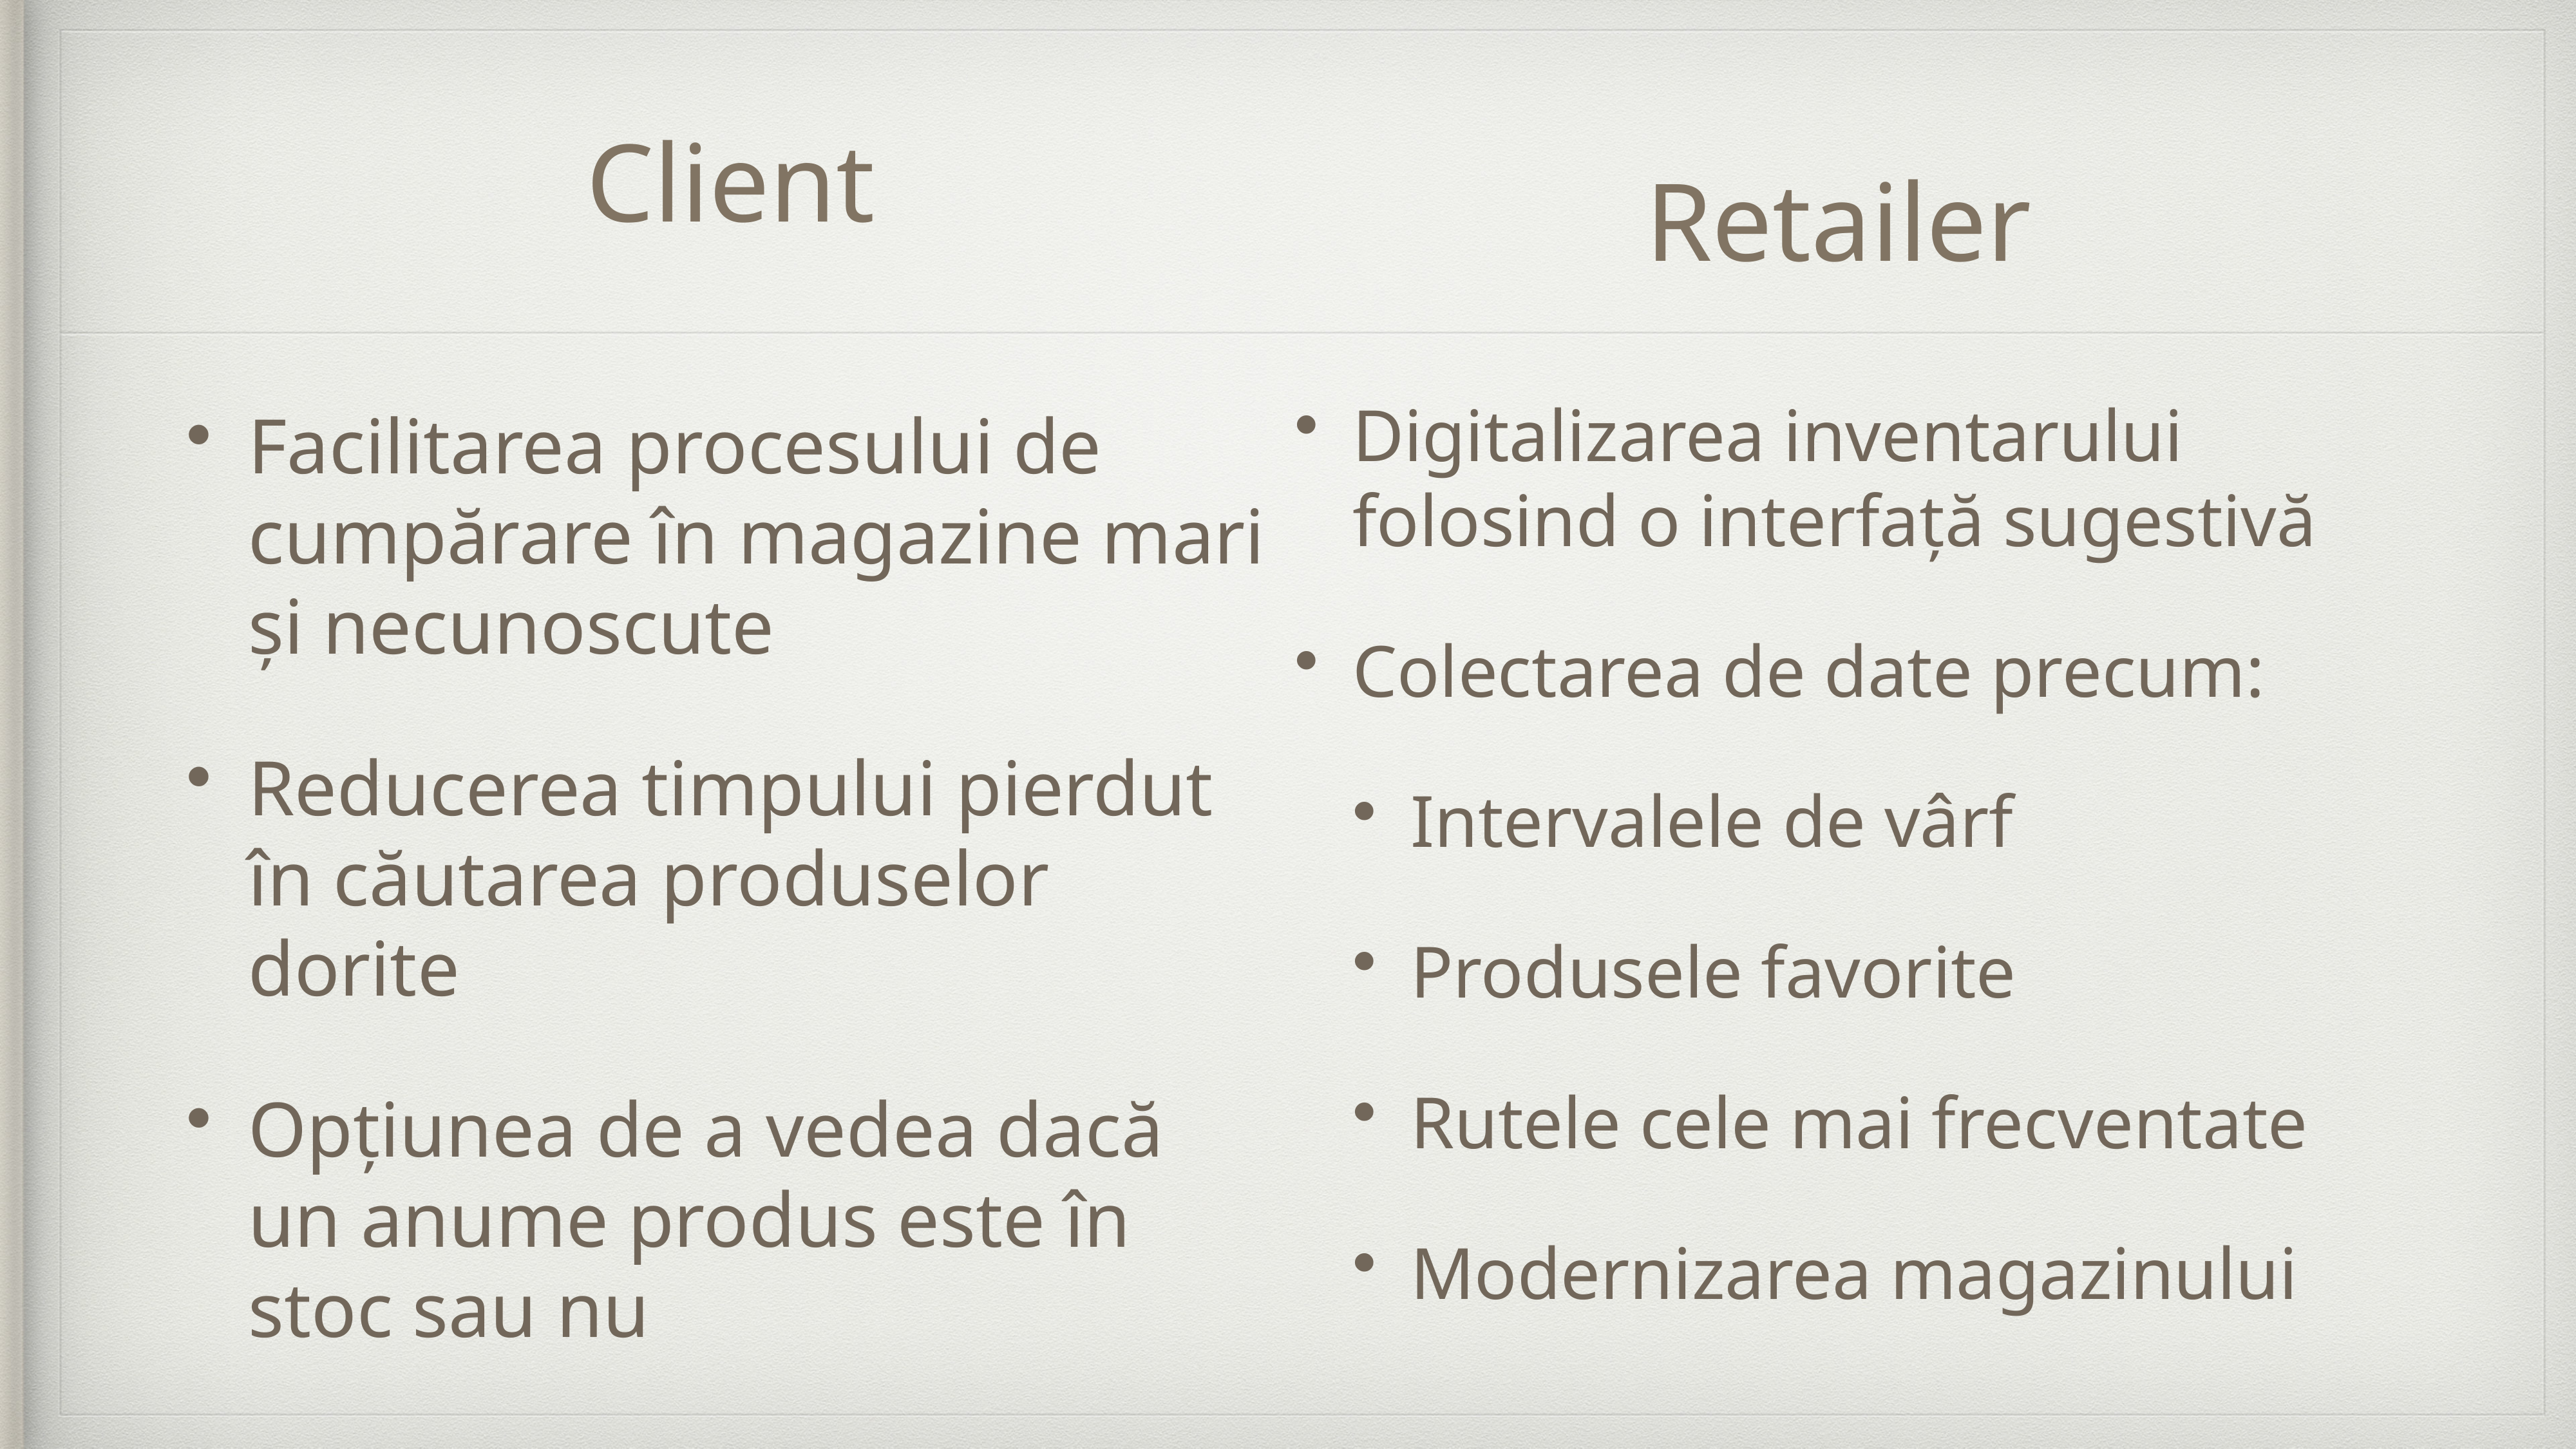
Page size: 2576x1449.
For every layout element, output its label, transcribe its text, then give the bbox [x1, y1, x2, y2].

picture [0, 0, 2576, 1449]
text_box Retailer [1289, 60, 2389, 376]
title Client [180, 46, 1281, 312]
list Facilitarea procesului de cumpărare în magazine mari și necunoscute Reducerea timpului pierdut în căutarea produselor dorite Opțiunea de a vedea dacă un anume produs este în stoc sau nu [180, 403, 1281, 1348]
text_box Digitalizarea inventarului folosind o interfață sugestivă Colectarea de date precum: Intervalele de vârf Produsele favorite Rutele cele mai frecventate Modernizarea magazinului [1289, 384, 2389, 1319]
